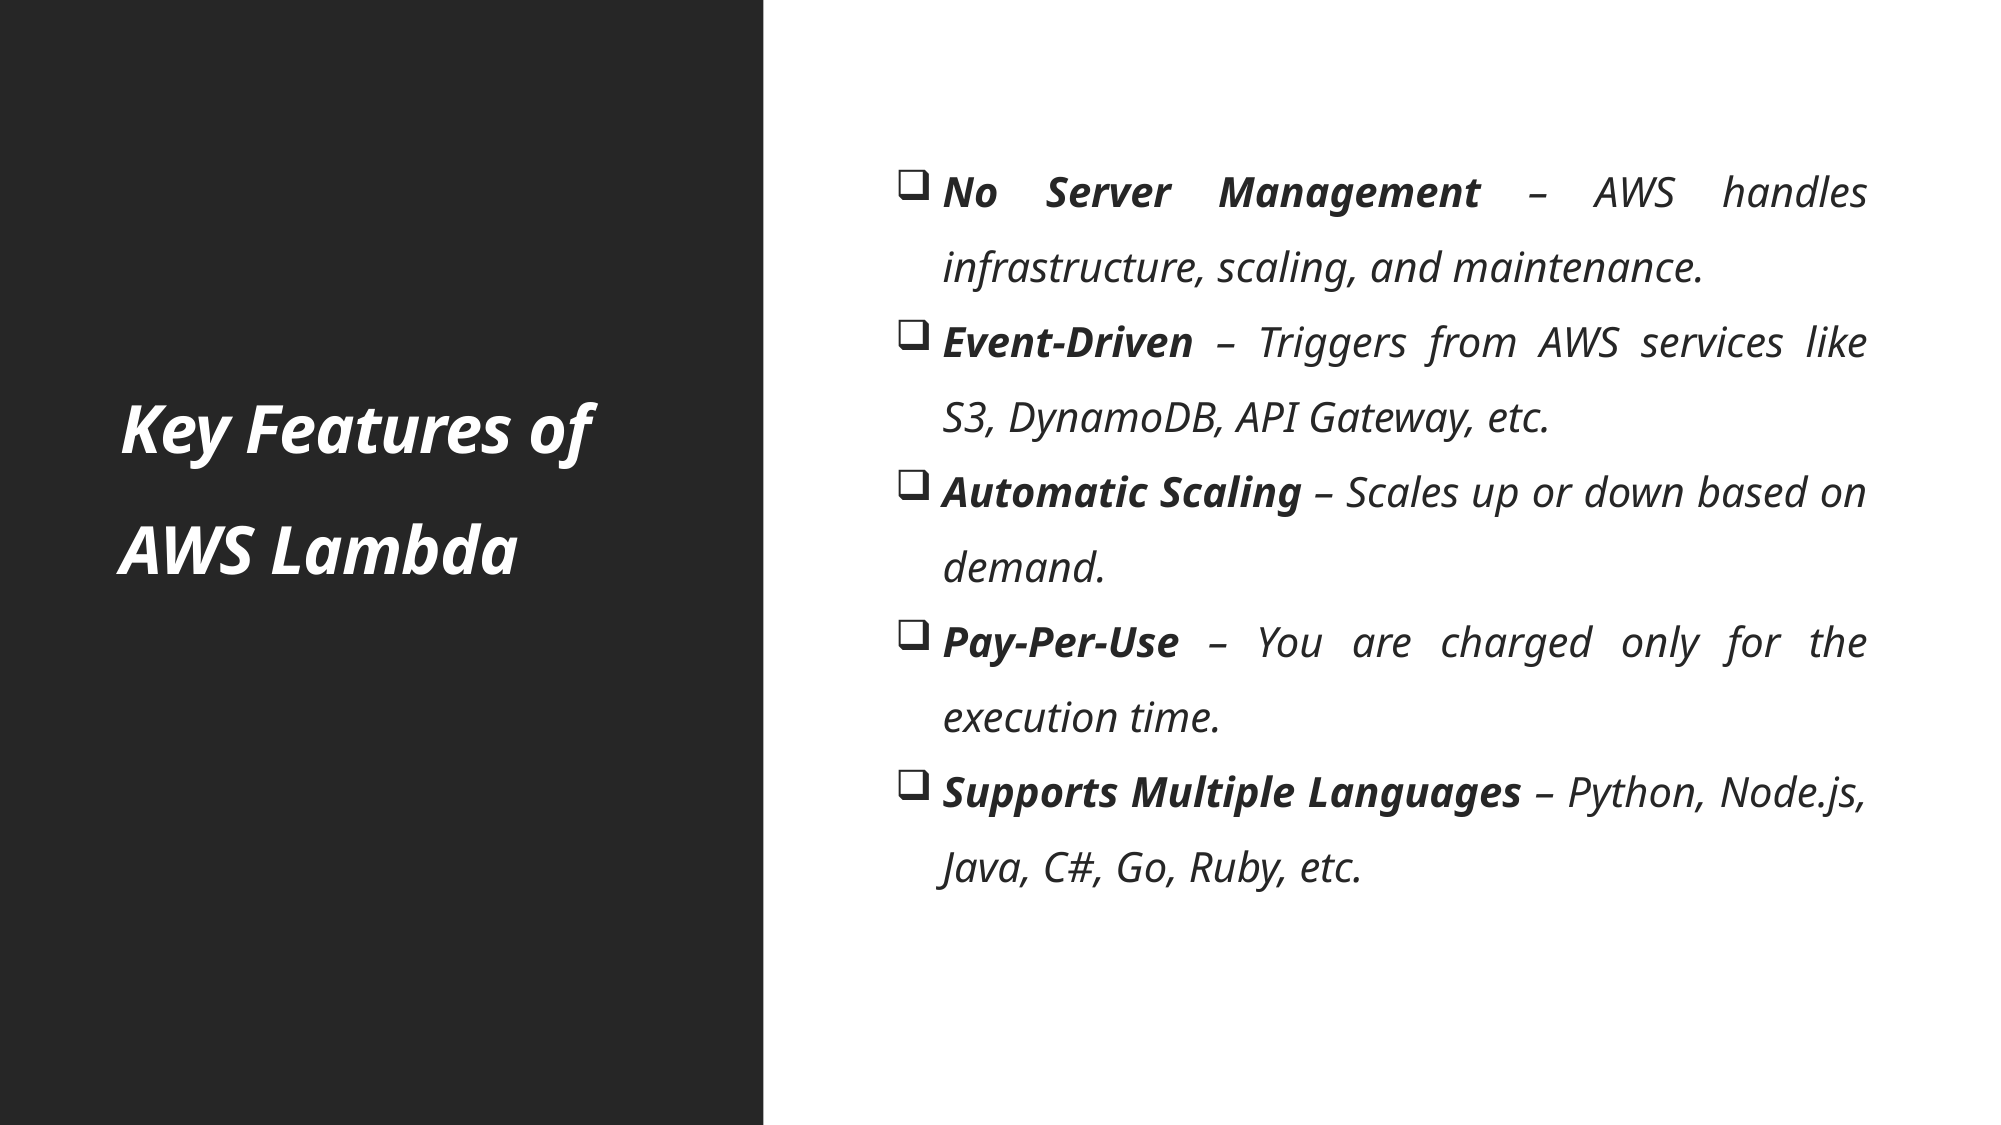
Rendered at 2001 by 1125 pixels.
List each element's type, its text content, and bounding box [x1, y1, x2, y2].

title Key Features of AWS Lambda [105, 306, 704, 595]
list No Server Management – AWS handles infrastructure, scaling, and maintenance. Event-Driven – Triggers from AWS services like S3, DynamoDB, API Gateway, etc. Automatic Scaling – Scales up or down based on demand. Pay-Per-Use – You are charged only for the execution time. Supports Multiple Languages – Python, Node.js, Java, C#, Go, Ruby, etc. [895, 133, 1868, 1002]
